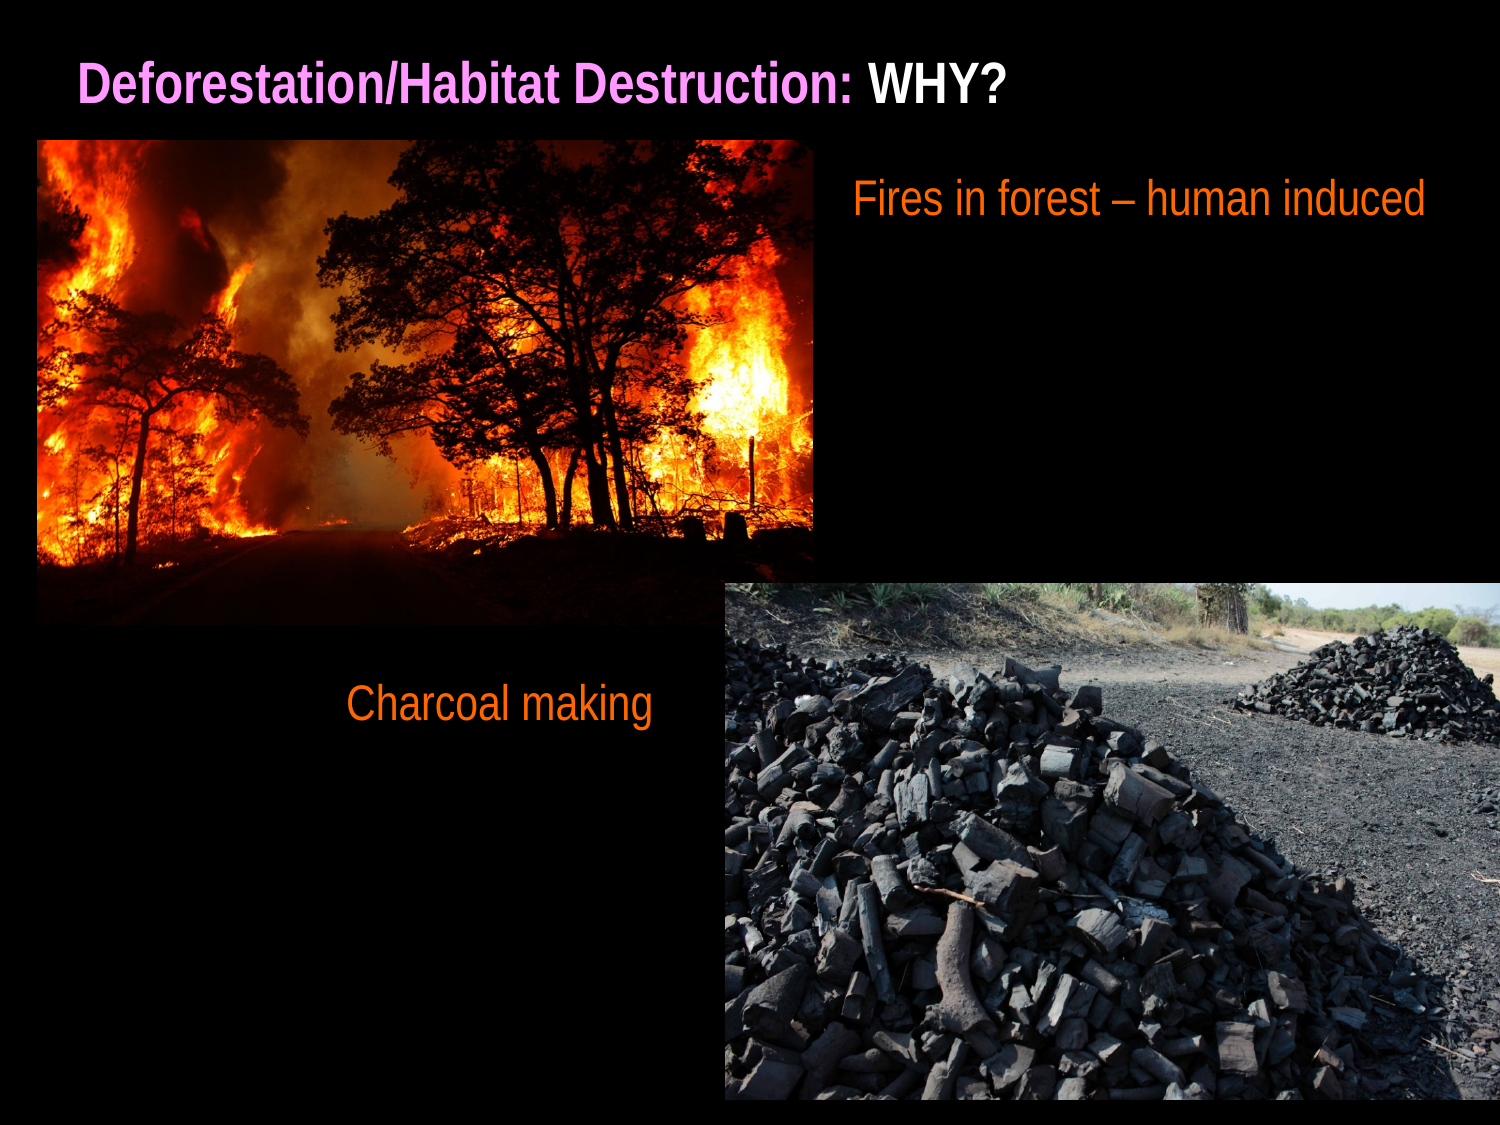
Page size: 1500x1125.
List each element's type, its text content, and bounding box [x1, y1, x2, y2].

list Deforestation/Habitat Destruction: WHY? [62, 37, 1275, 125]
text_box Charcoal making [331, 662, 713, 750]
text_box Fires in forest – human induced [837, 157, 1450, 246]
picture [37, 140, 1500, 1101]
